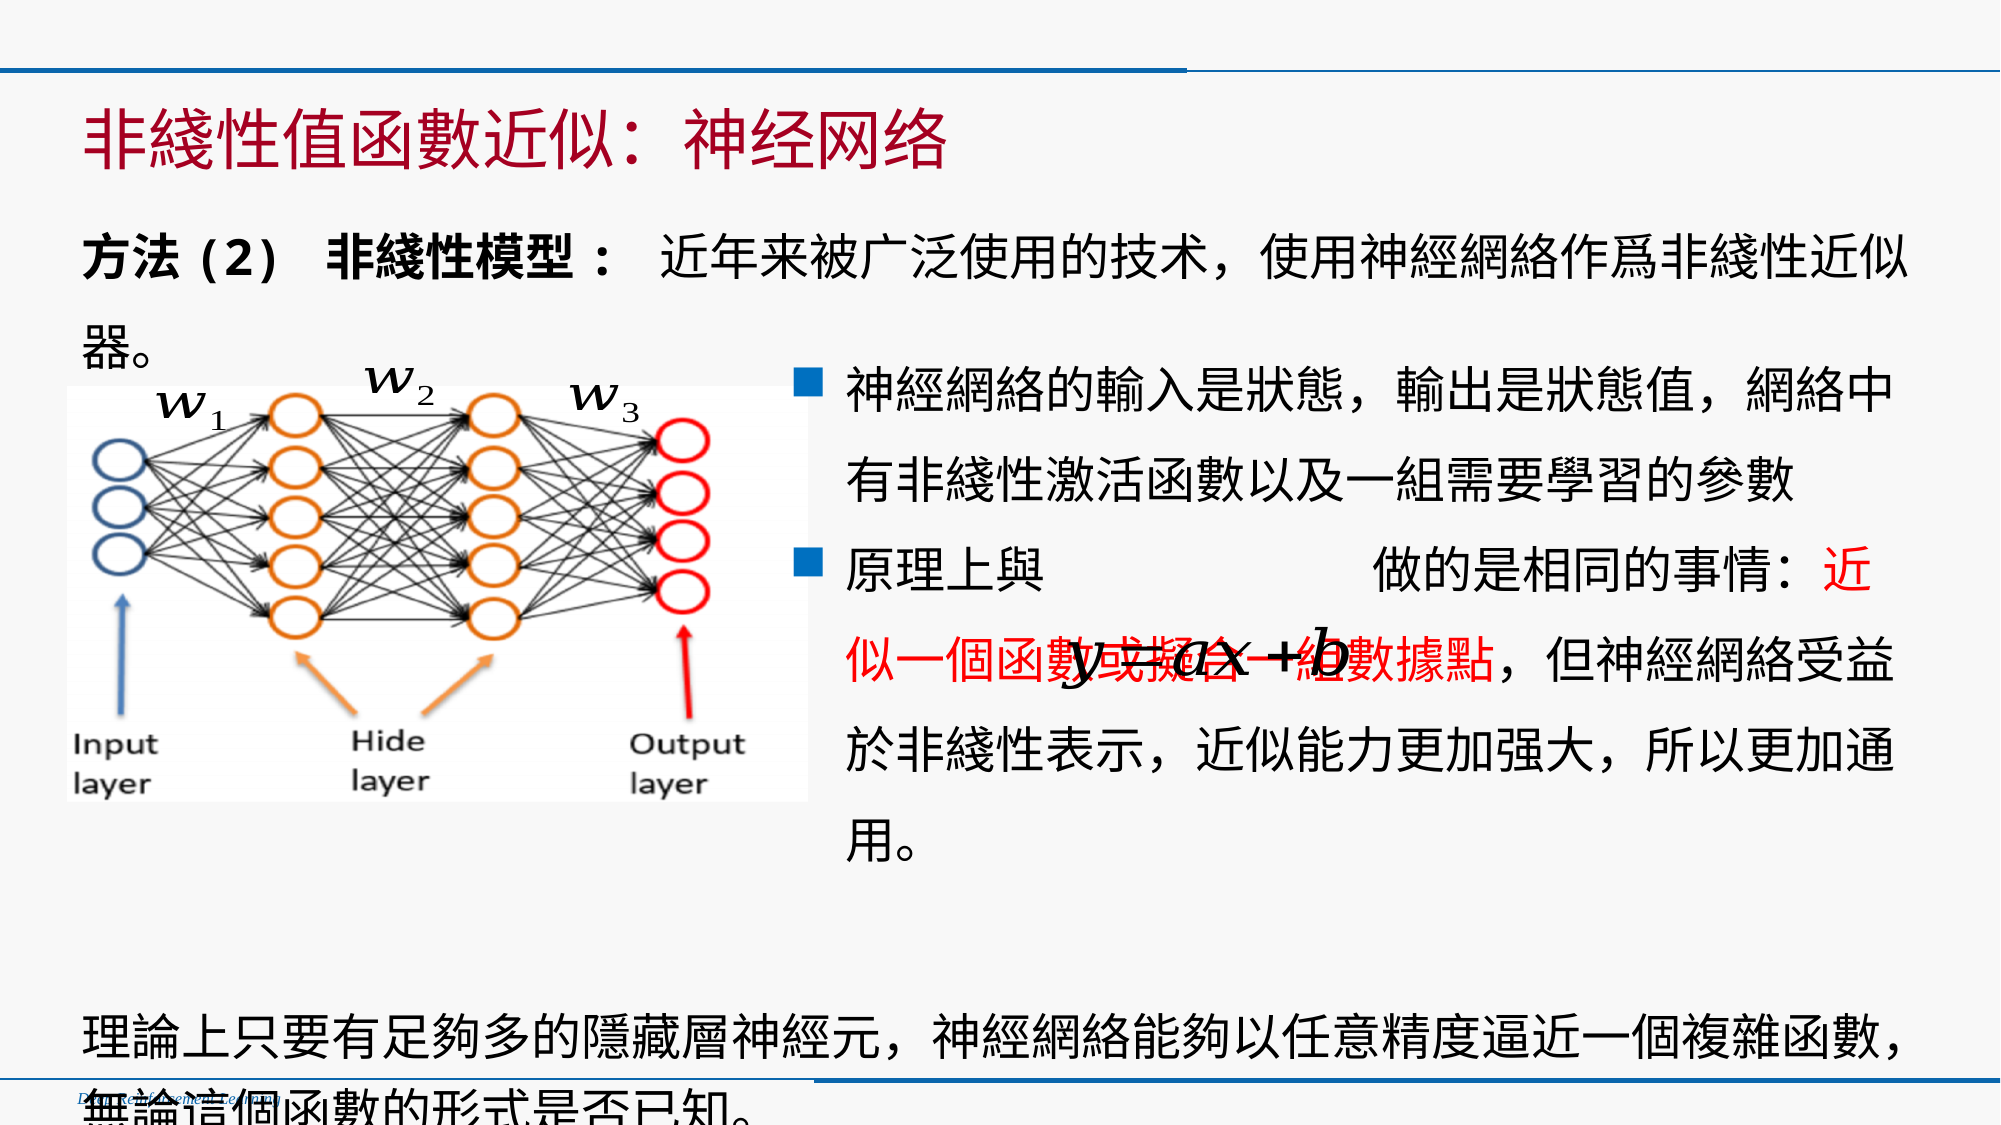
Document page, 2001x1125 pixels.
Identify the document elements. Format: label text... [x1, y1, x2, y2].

text_box 方法(2) 非綫性模型: 近年来被广泛使用的技术，使用神經網絡作爲非綫性近似器。 理論上只要有足夠多的隱藏層神經元，神經網絡能夠以任意精度逼近一個複雜函數，無論這個函數的形式是否已知。 [66, 187, 1974, 1125]
list 非綫性值函數近似：神经网络 [66, 97, 1931, 178]
picture [67, 386, 808, 802]
